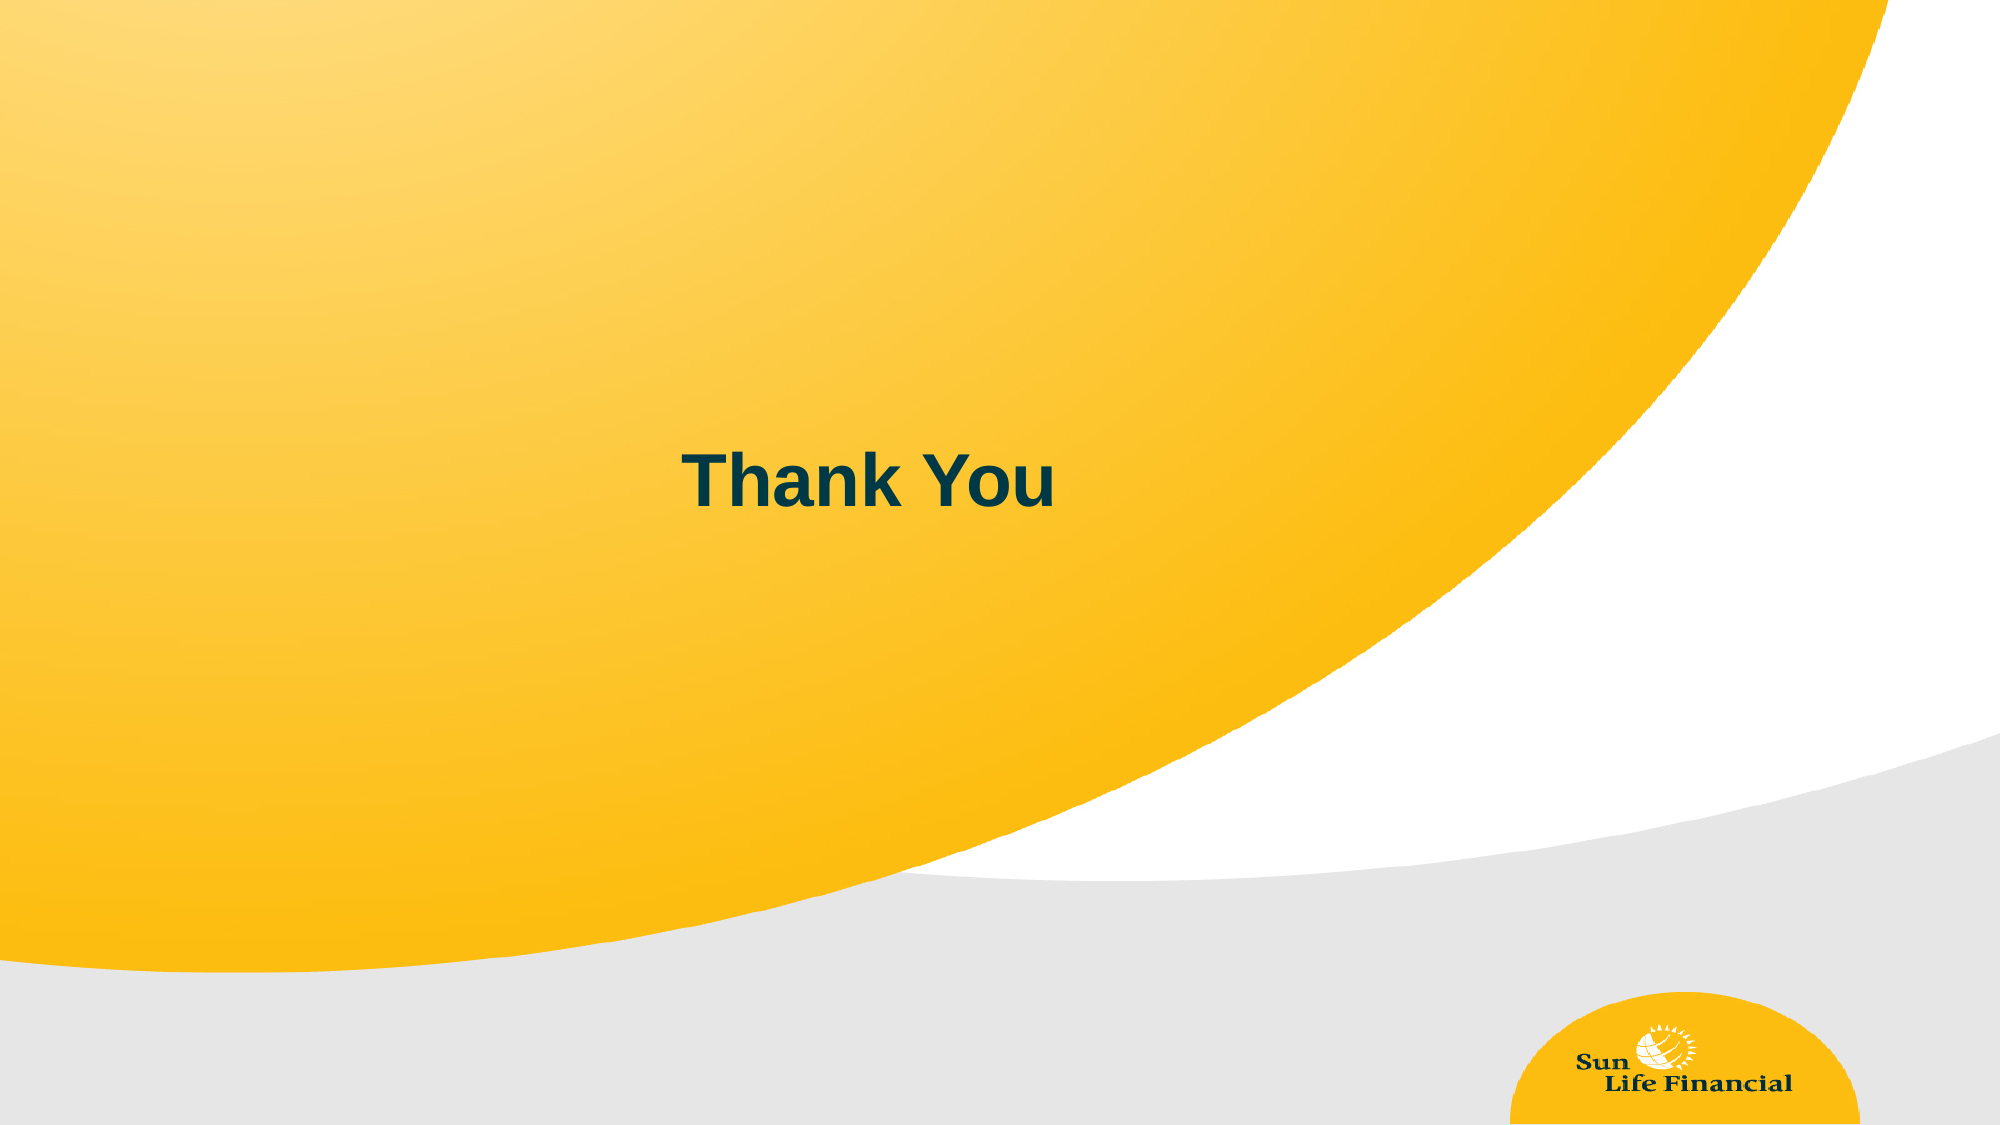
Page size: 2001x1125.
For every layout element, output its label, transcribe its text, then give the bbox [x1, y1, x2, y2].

title Thank You [184, 420, 1555, 531]
picture [0, 0, 2000, 1125]
